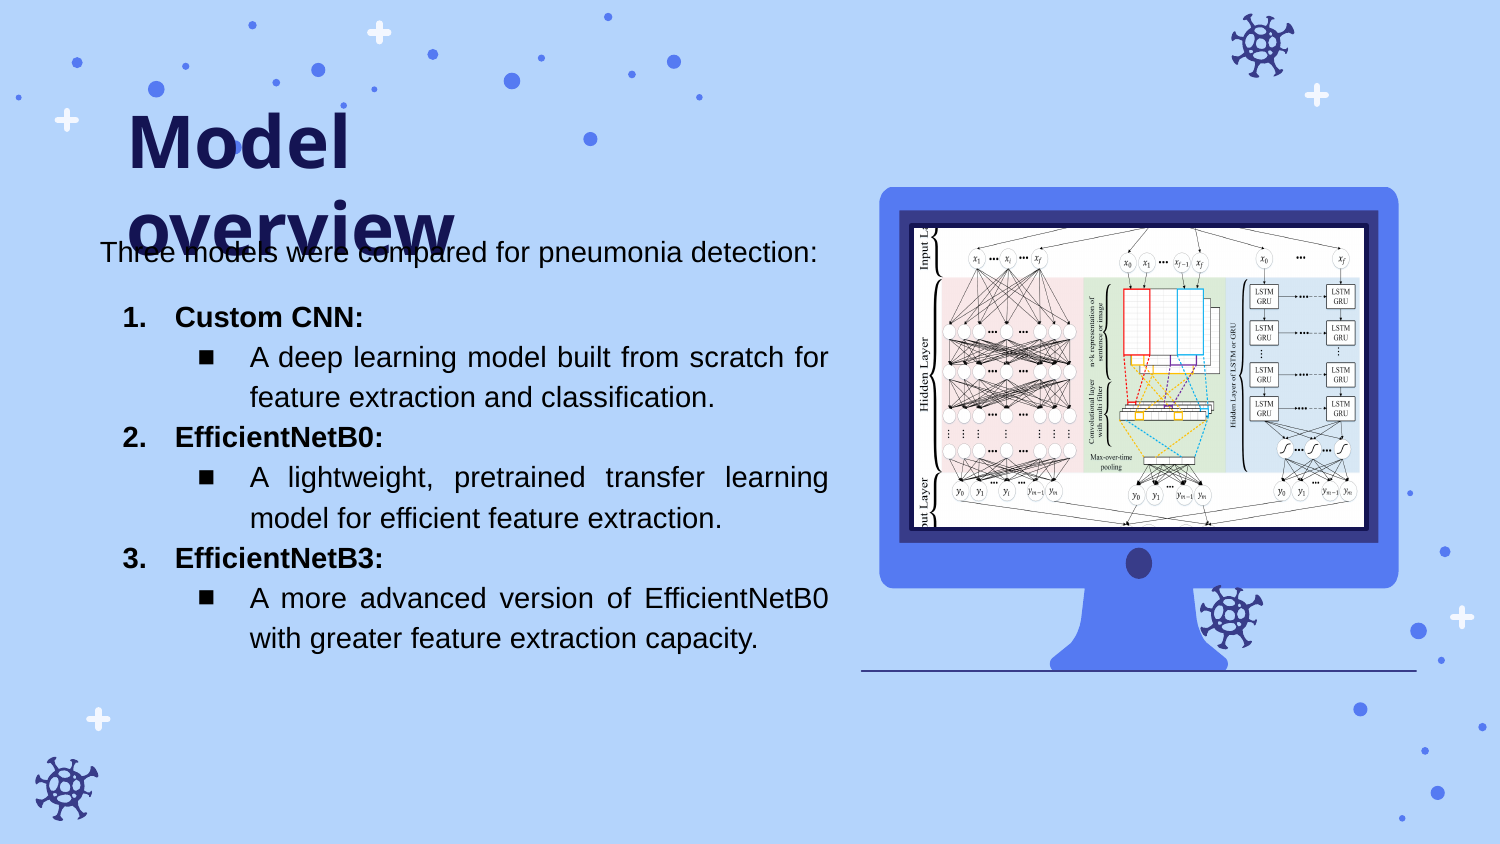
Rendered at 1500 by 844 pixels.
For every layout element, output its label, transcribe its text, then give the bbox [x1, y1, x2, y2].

subtitle Three models were compared for pneumonia detection: Custom CNN: A deep learning model built from scratch for feature extraction and classification. EfficientNetB0: A lightweight, pretrained transfer learning model for efficient feature extraction. EfficientNetB3: A more advanced version of EfficientNetB0 with greater feature extraction capacity. e” [0, 87, 845, 265]
picture [913, 227, 1365, 527]
title Model overview [110, 80, 642, 87]
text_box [879, 186, 1399, 672]
